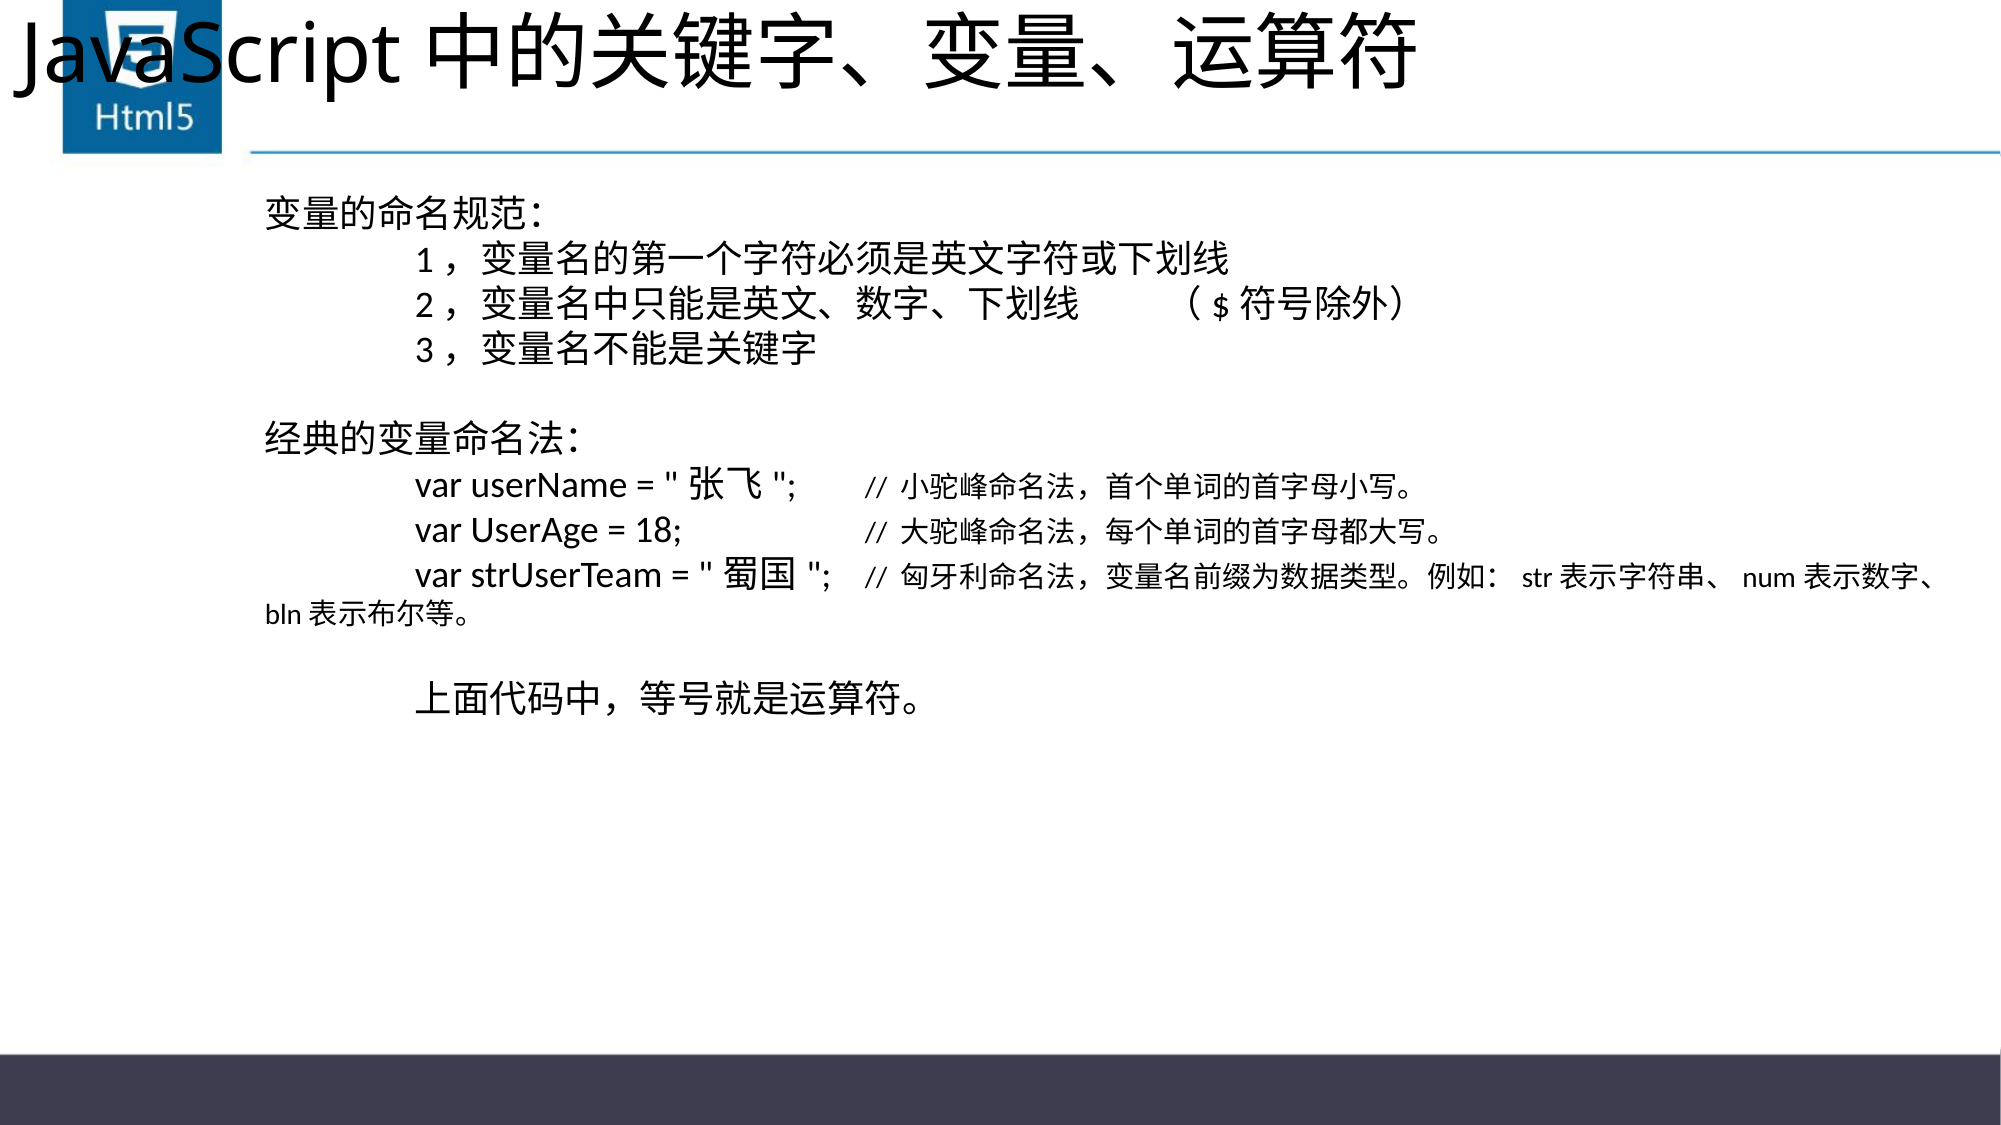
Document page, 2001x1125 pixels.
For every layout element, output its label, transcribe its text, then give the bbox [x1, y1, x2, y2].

title JavaScript中的关键字、变量、运算符 [6, 3, 1997, 152]
picture [0, 0, 2001, 1125]
list 变量的命名规范： 1，变量名的第一个字符必须是英文字符或下划线 2，变量名中只能是英文、数字、下划线 （$符号除外） 3，变量名不能是关键字 经典的变量命名法： var userName = "张飞"; // 小驼峰命名法，首个单词的首字母小写。 var UserAge = 18; // 大驼峰命名法，每个单词的首字母都大写。 var strUserTeam = "蜀国"; // 匈牙利命名法，变量名前缀为数据类型。例如：str表示字符串、num表示数字、bln表示布尔等。 上面代码中，等号就是运算符。 [249, 182, 1980, 1019]
